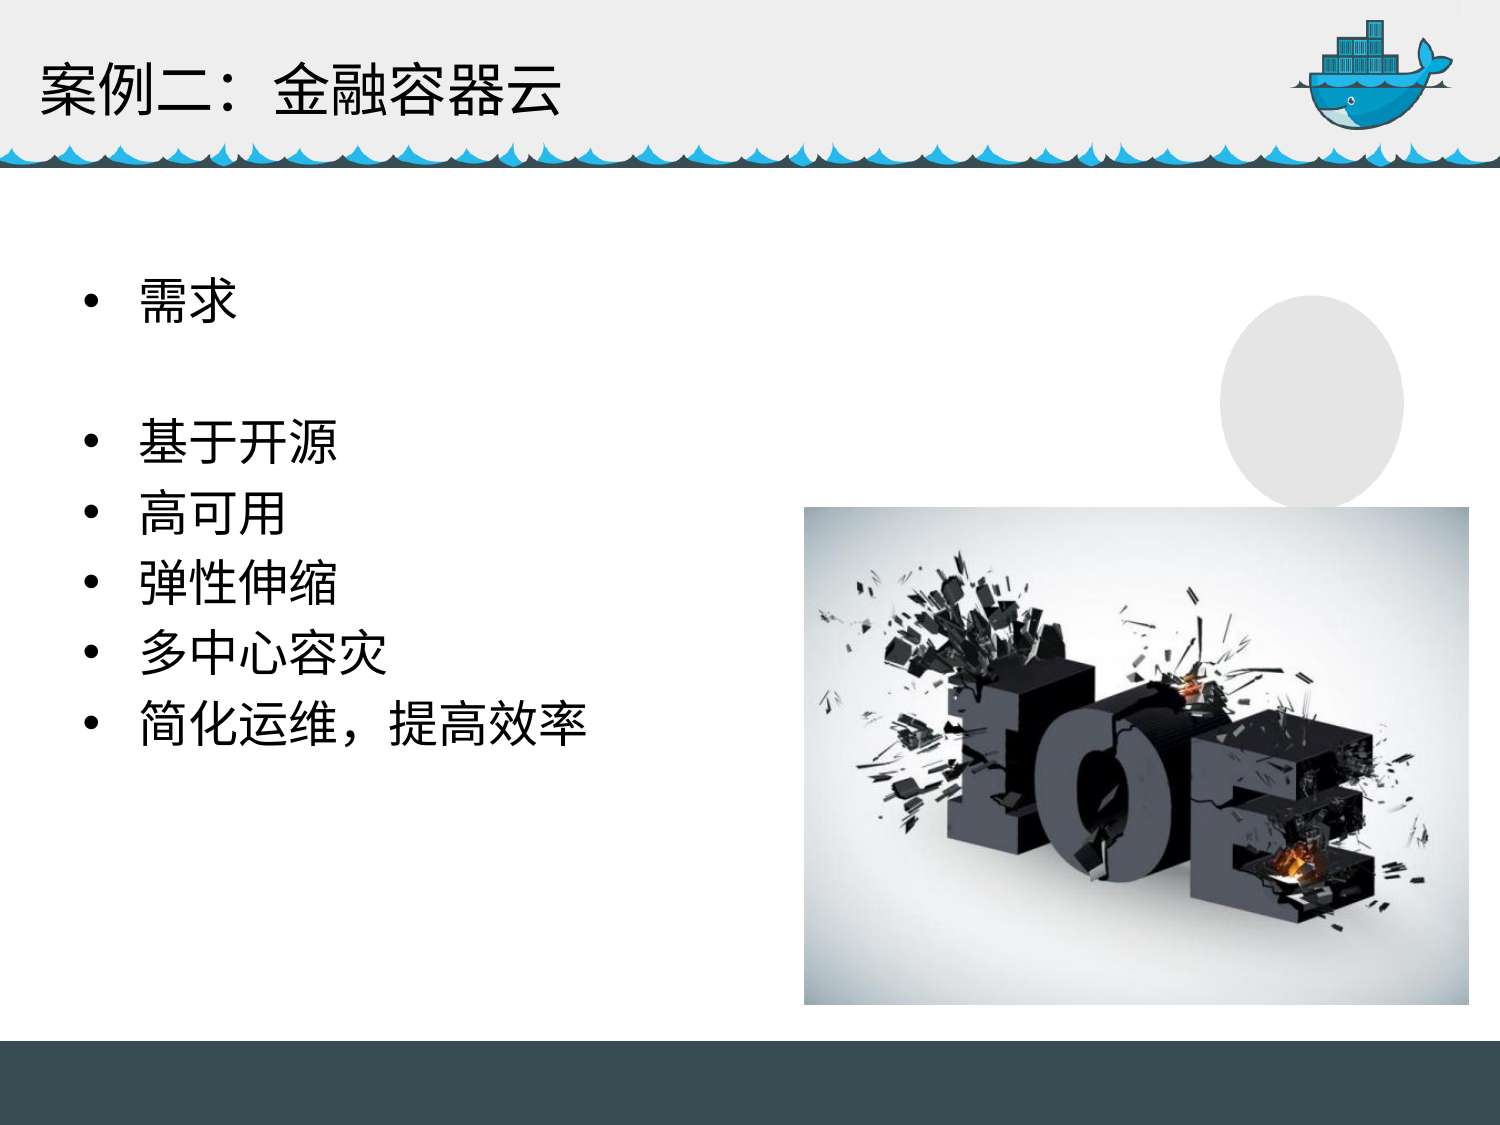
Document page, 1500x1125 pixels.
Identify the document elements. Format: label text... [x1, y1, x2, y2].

picture [0, 0, 1500, 1125]
text_box 案例二：金融容器云 [31, 45, 1078, 130]
text_box 需求 基于开源 高可用 弹性伸缩 多中心容灾 简化运维，提高效率 [74, 262, 1425, 1005]
